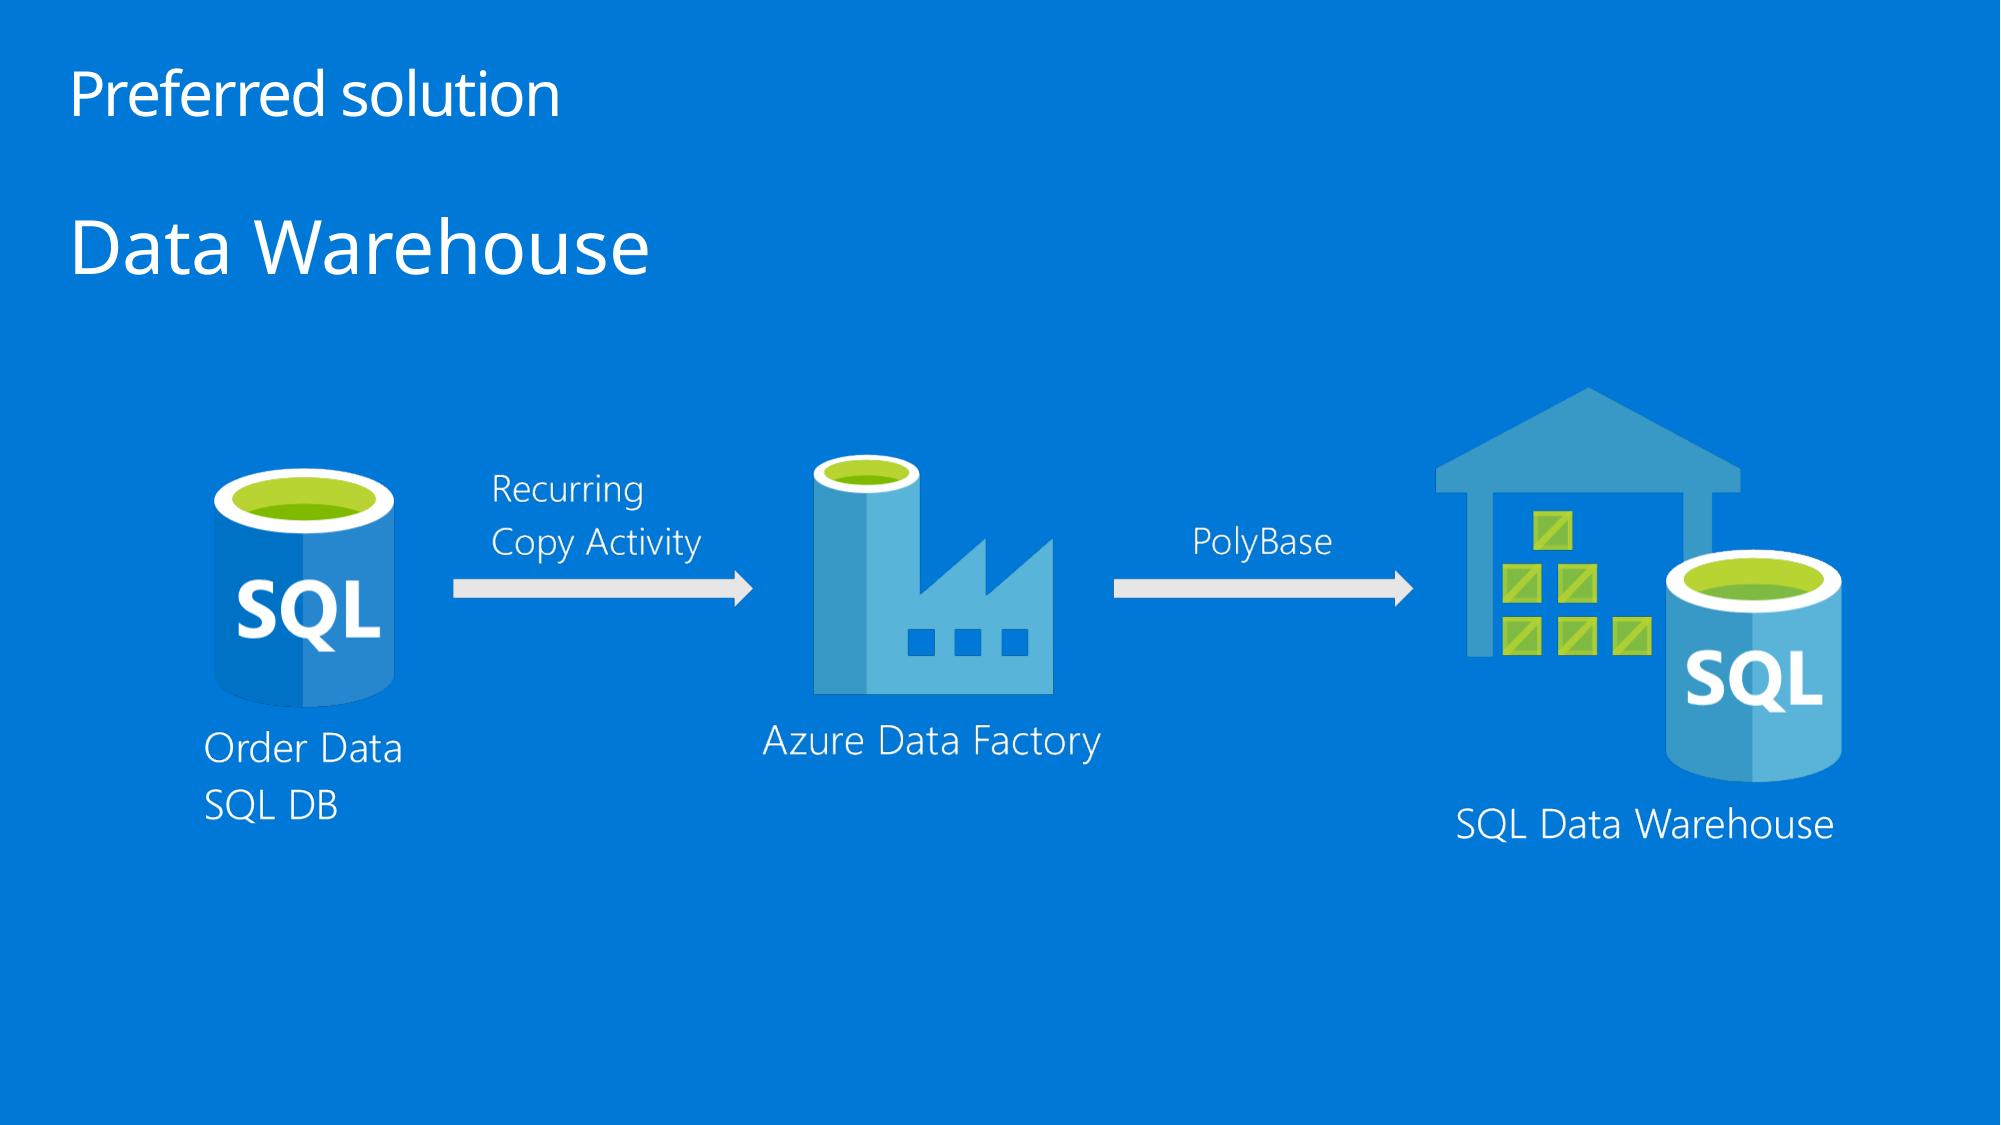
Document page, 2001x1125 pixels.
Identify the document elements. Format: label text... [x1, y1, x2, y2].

title Preferred solution [44, 47, 1957, 196]
list Data Warehouse [44, 195, 1621, 343]
picture [172, 371, 1868, 872]
